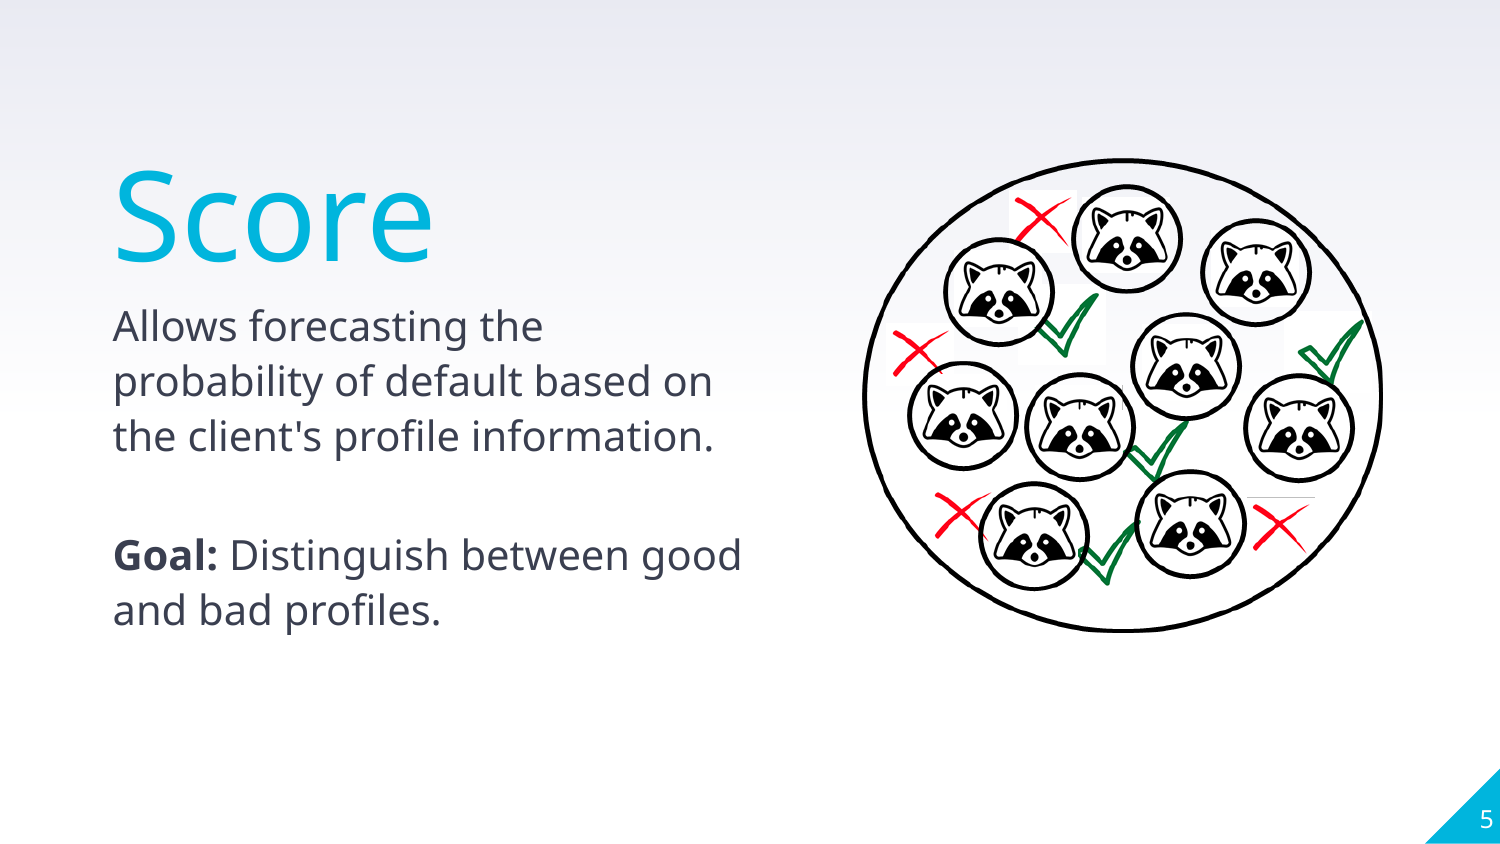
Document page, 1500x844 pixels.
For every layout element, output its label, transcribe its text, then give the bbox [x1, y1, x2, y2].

title Score [112, 95, 747, 286]
subtitle Allows forecasting the probability of default based on the client's profile information. [112, 294, 747, 424]
picture [862, 158, 1383, 633]
slide_number ‹#› [1418, 760, 1494, 838]
subtitle Goal: Distinguish between good and bad profiles. [112, 523, 747, 653]
